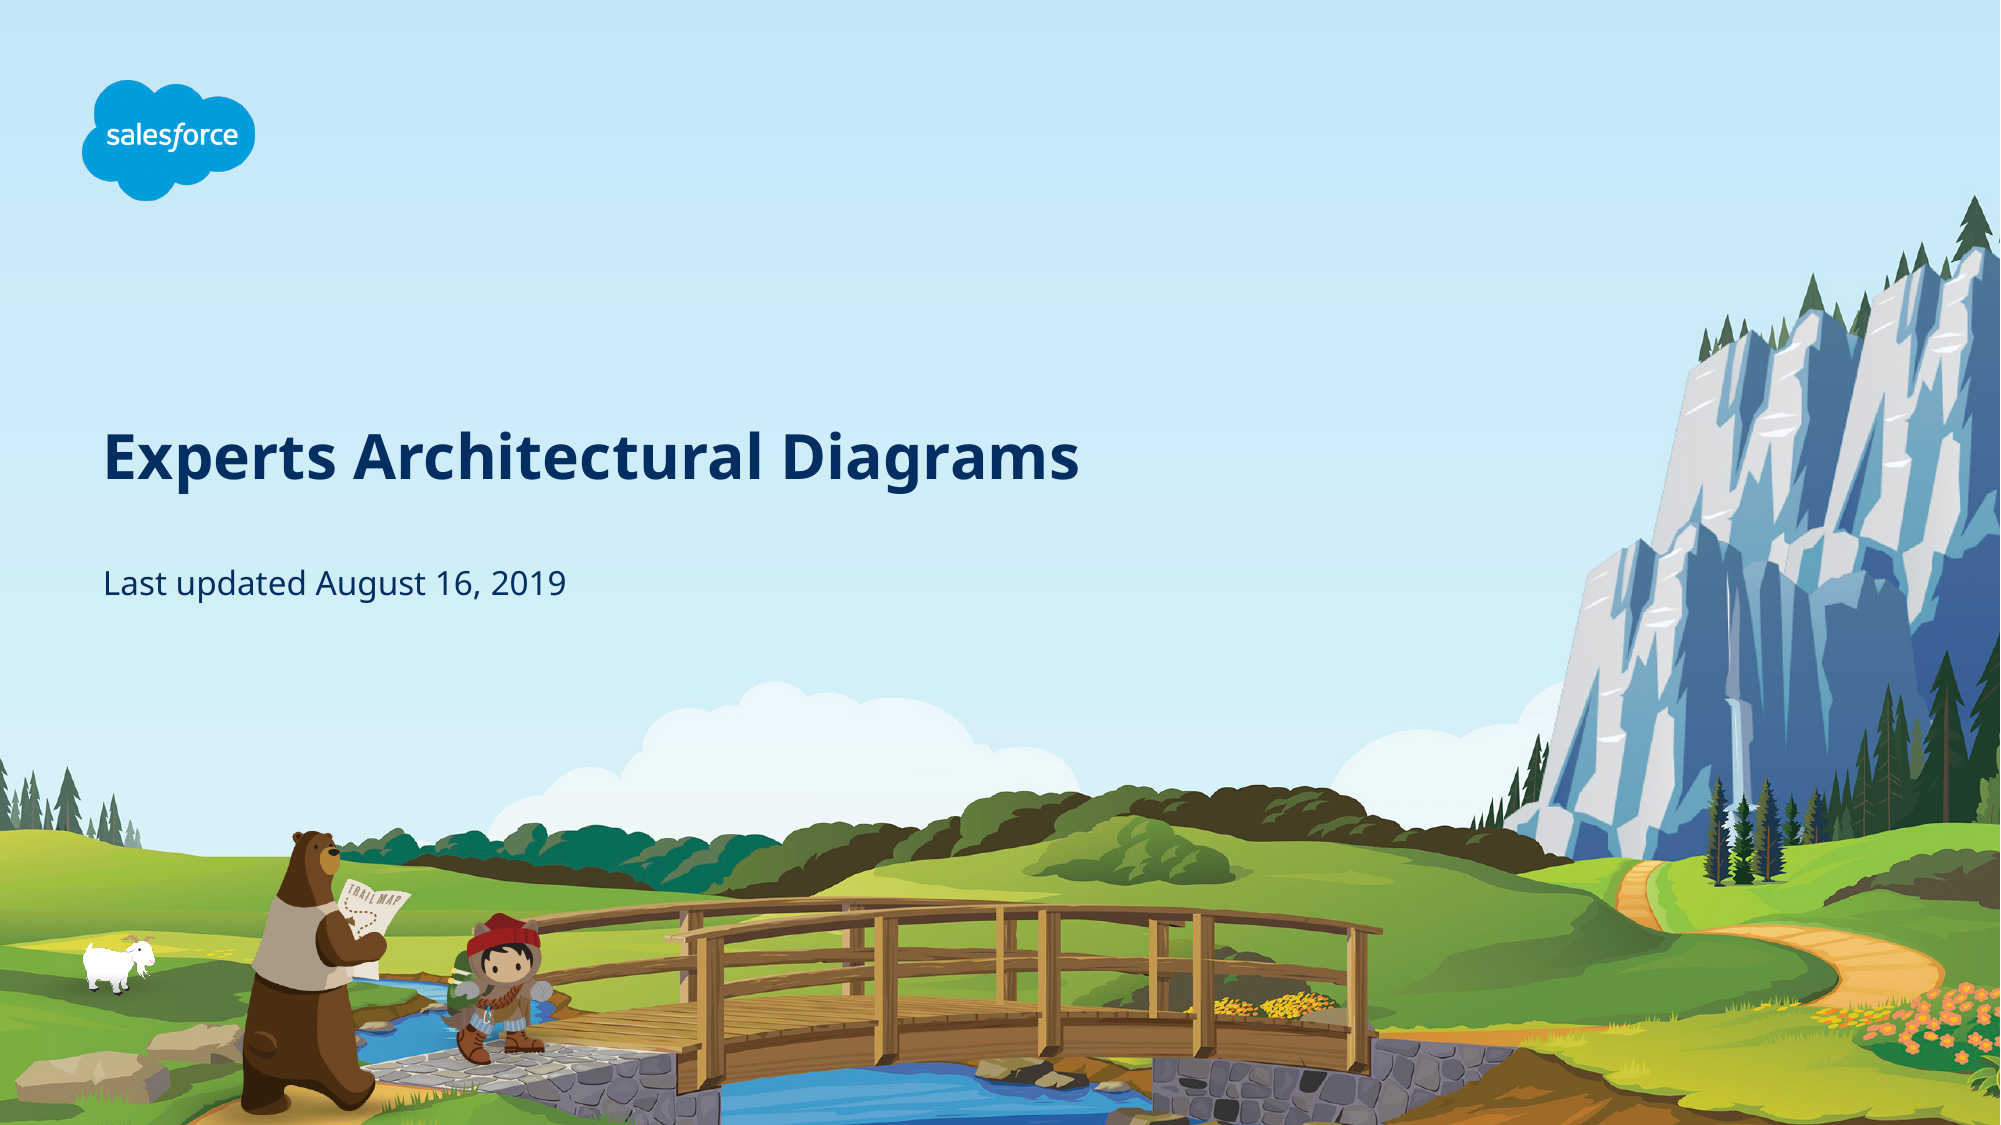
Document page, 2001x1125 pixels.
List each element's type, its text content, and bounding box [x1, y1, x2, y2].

list Last updated August 16, 2019 [102, 562, 1161, 609]
picture [0, 0, 2000, 1125]
title Experts Architectural Diagrams [102, 404, 1545, 494]
